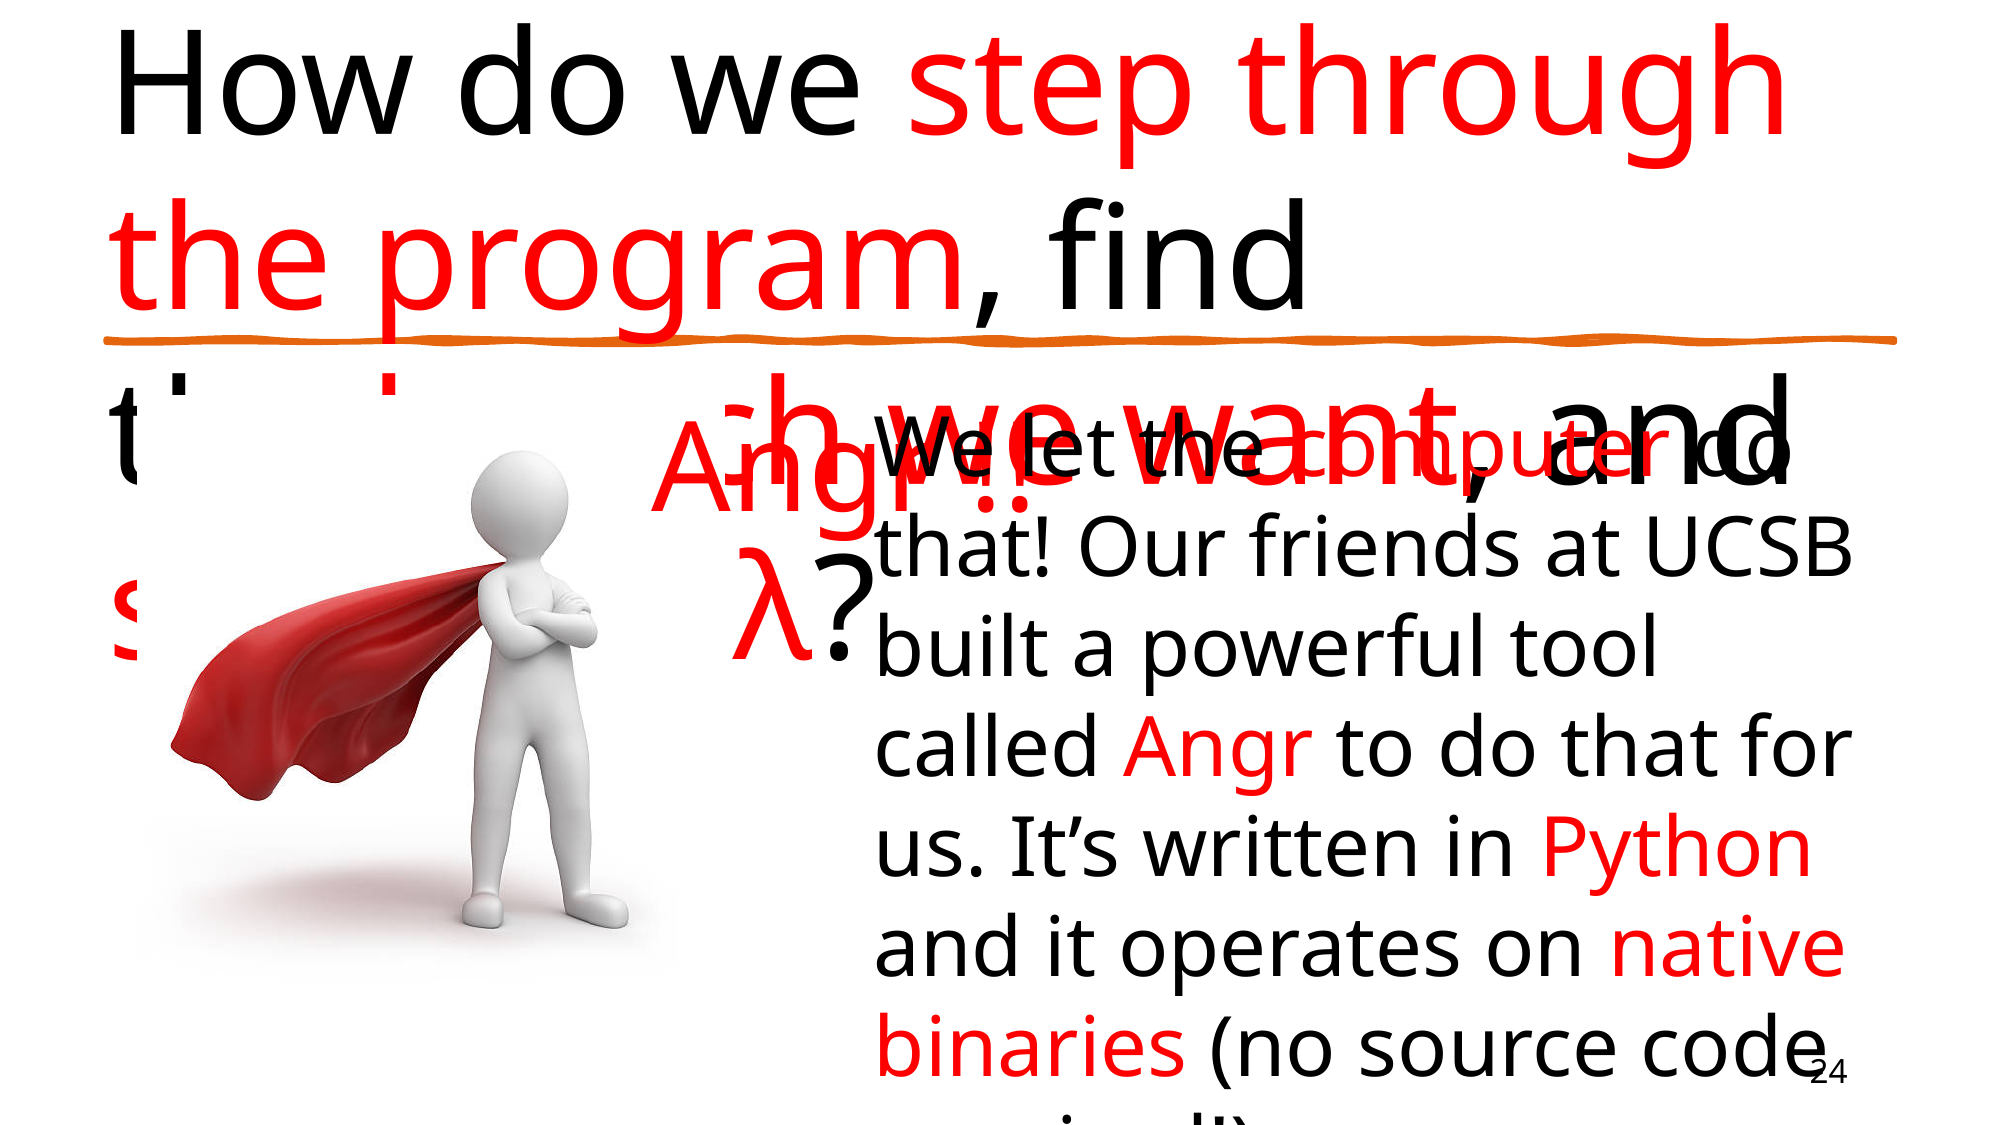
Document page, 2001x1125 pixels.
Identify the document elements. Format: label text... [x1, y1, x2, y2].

picture [137, 395, 725, 994]
text_box Angr !! [636, 379, 1364, 545]
text_box How do we step through the program, find the branch we want, and solve for λ? [93, 0, 2000, 696]
text_box We let the computer do that! Our friends at UCSB built a powerful tool called Angr to do that for us. It’s written in Python and it operates on native binaries (no source code required!). https://github.com/angr [859, 385, 2000, 1125]
